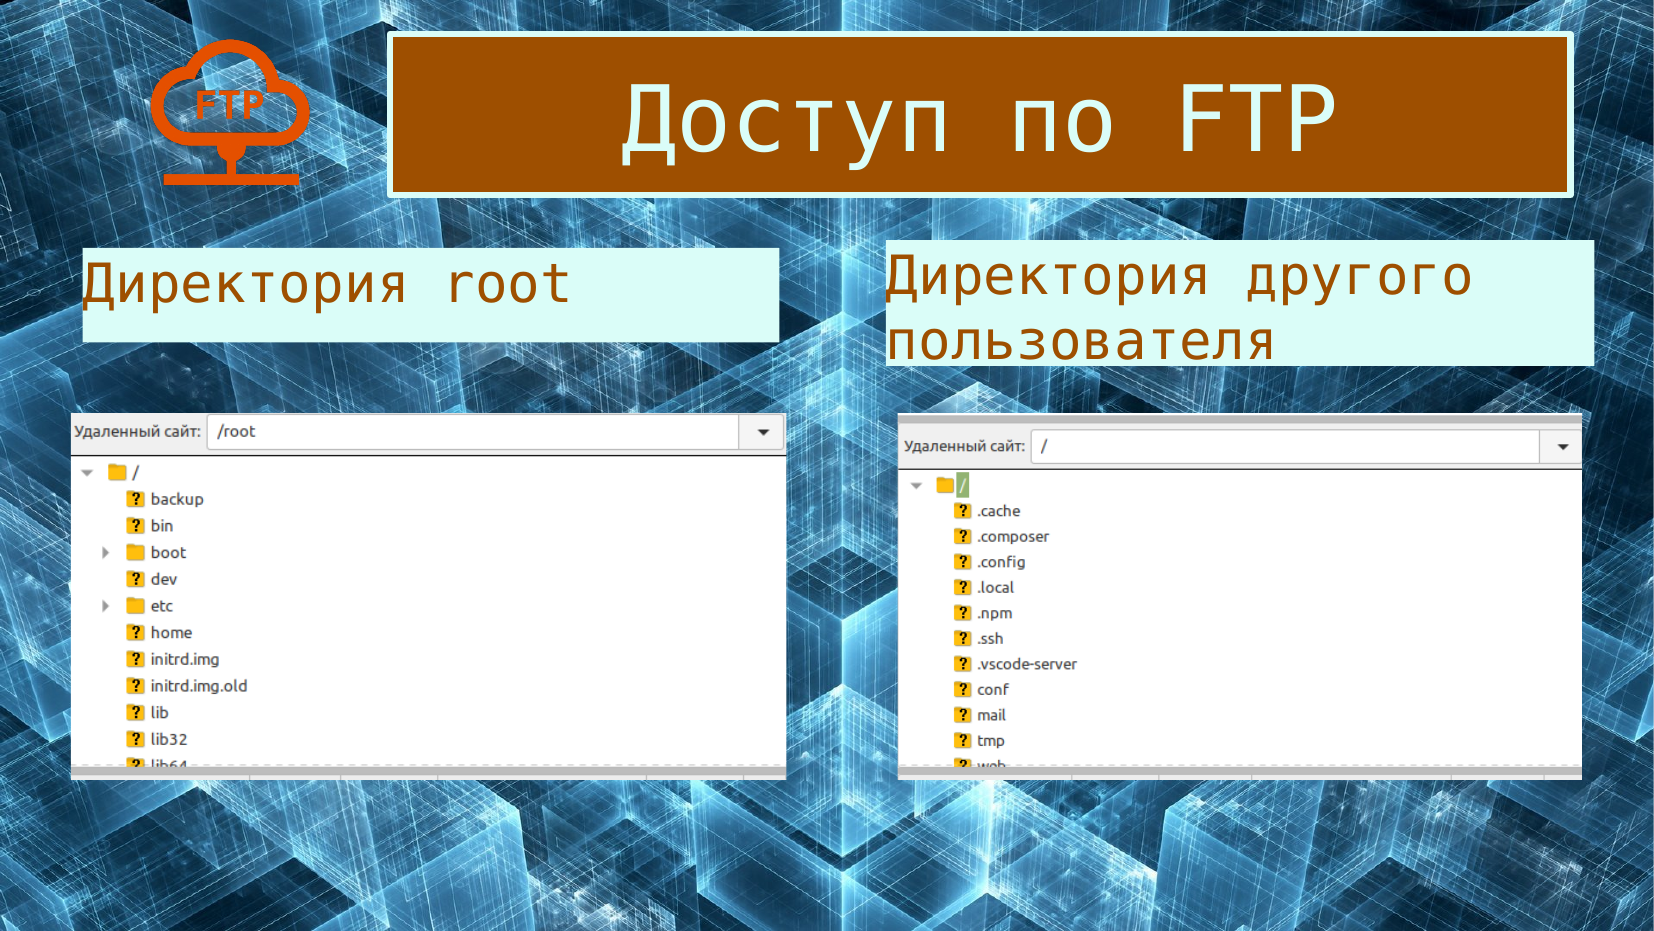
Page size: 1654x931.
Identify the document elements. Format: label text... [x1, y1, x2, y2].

text_box Директория другого пользователя [885, 240, 1595, 366]
text_box Доступ по FTP [389, 33, 1571, 196]
picture [0, 0, 1654, 931]
text_box Директория root [82, 247, 780, 343]
